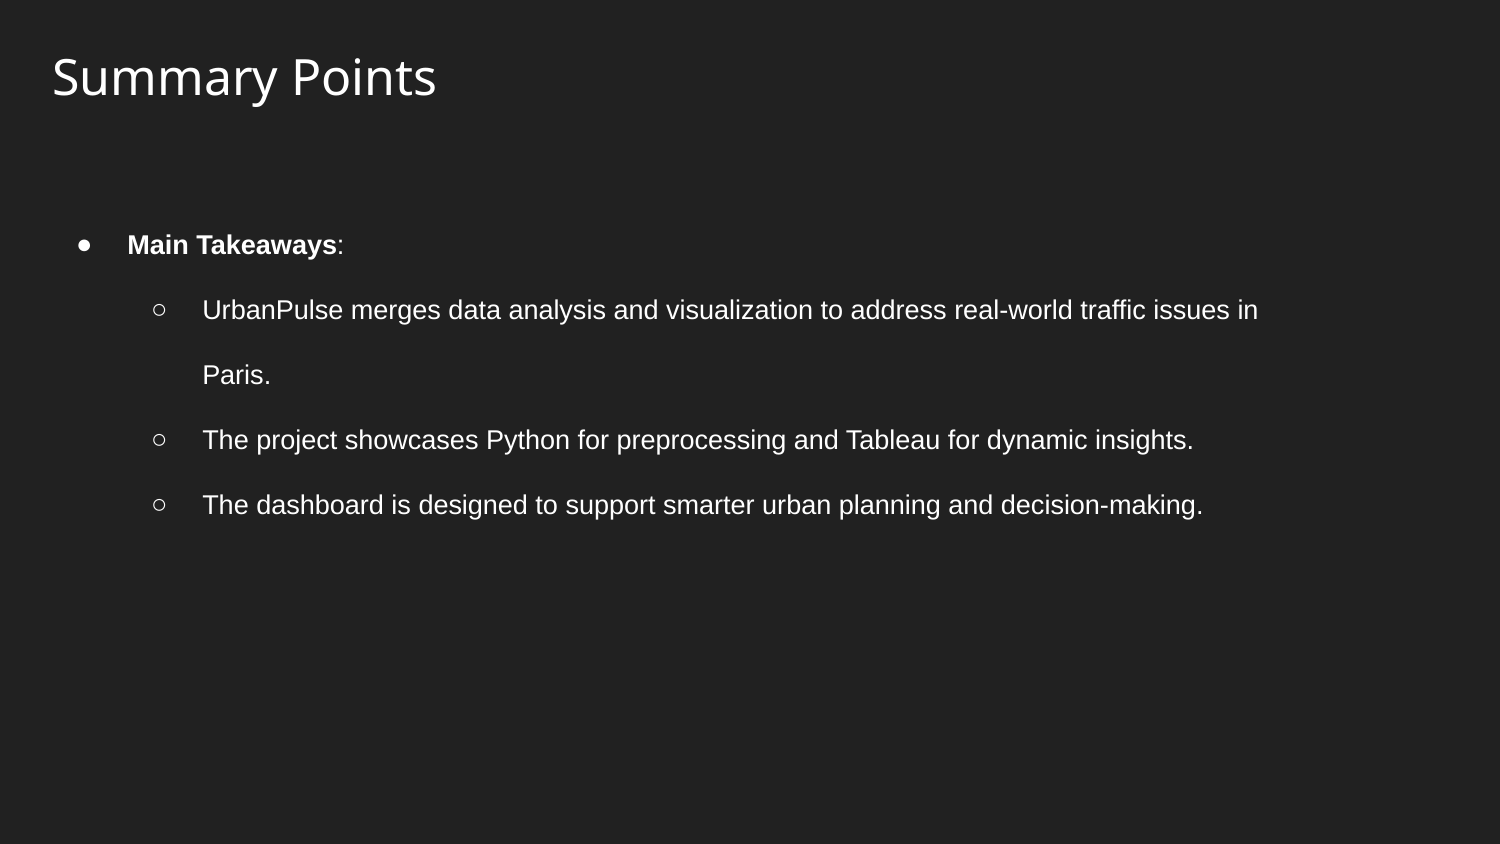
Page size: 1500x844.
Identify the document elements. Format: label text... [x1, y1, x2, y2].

text_box Summary Points Main Takeaways: UrbanPulse merges data analysis and visualization to address real-world traffic issues in Paris. The project showcases Python for preprocessing and Tableau for dynamic insights. The dashboard is designed to support smarter urban planning and decision-making. [37, 30, 1301, 124]
